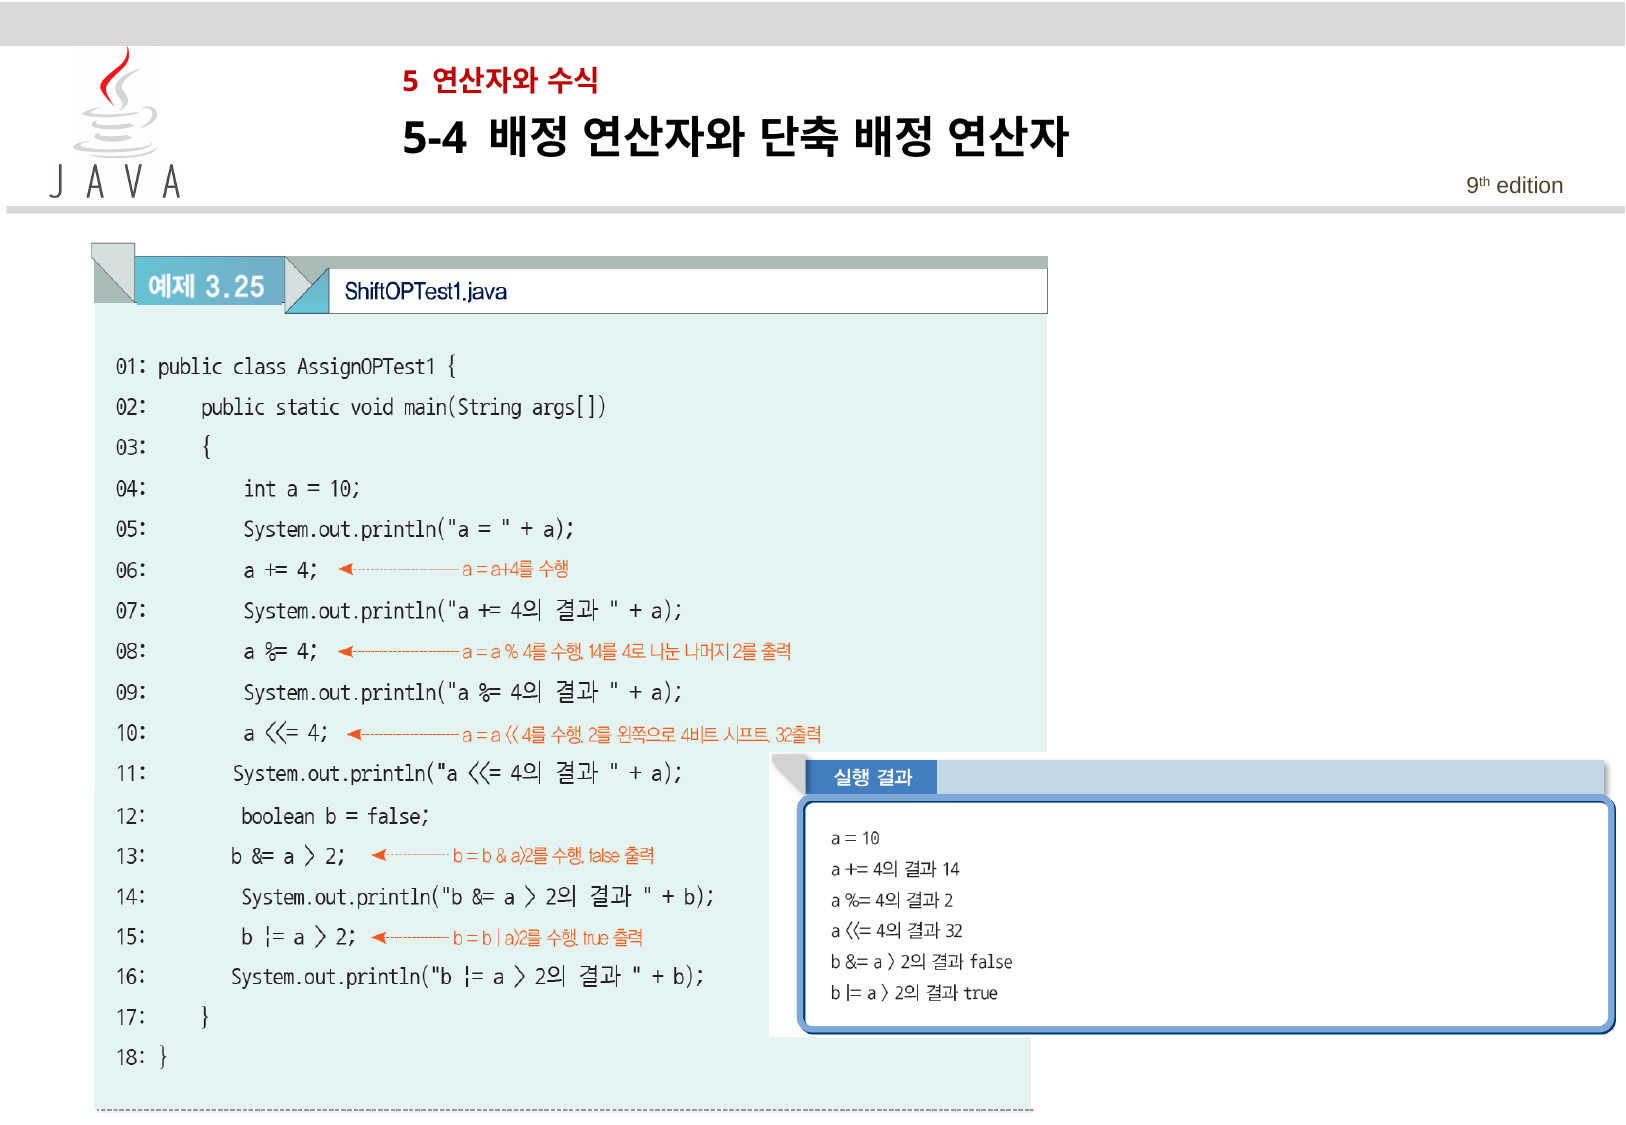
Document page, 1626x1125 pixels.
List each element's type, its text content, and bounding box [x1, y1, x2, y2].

title 5 연산자와 수식 [387, 54, 1393, 105]
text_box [87, 238, 1051, 1113]
picture [49, 164, 180, 198]
list 5-4 배정 연산자와 단축 배정 연산자 [387, 101, 1545, 171]
picture [73, 46, 157, 158]
picture [768, 752, 1621, 1037]
picture [137, 262, 282, 305]
